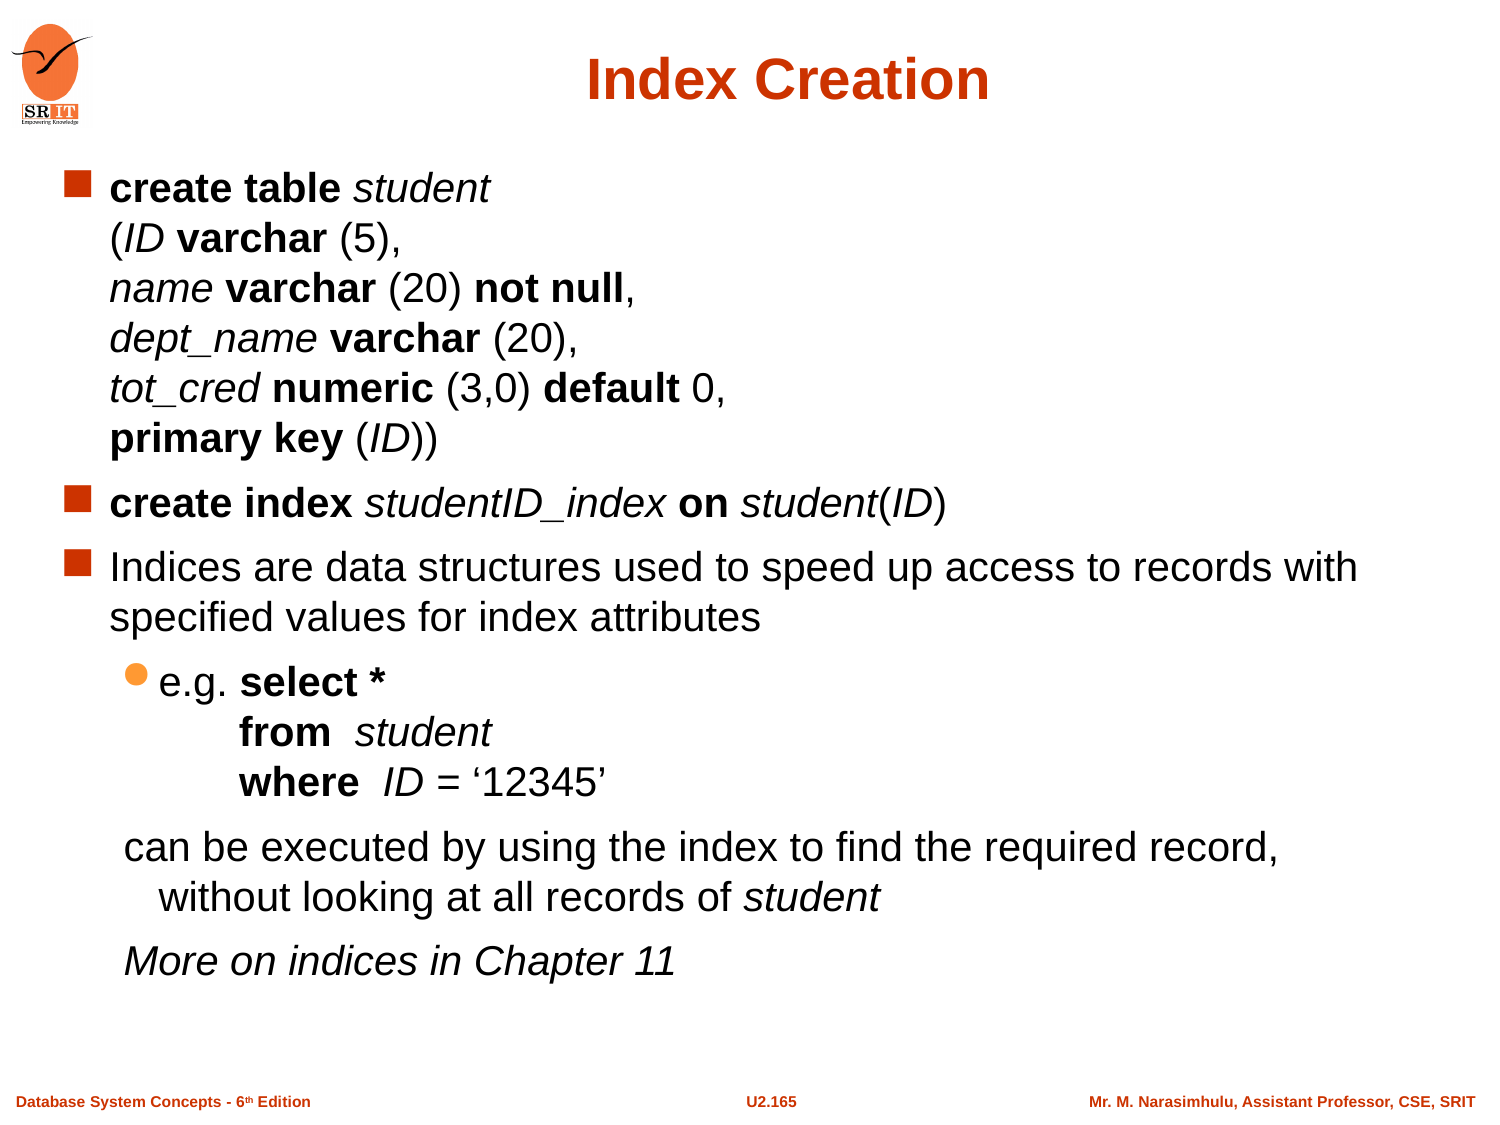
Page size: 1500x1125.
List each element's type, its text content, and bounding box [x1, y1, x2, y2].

list create table student (ID varchar (5), name varchar (20) not null, dept_name varchar (20), tot_cred numeric (3,0) default 0, primary key (ID)) create index studentID_index on student(ID) Indices are data structures used to speed up access to records with specified values for index attributes e.g. select * from student where ID = ‘12345’ can be executed by using the index to find the required record, without looking at all records of student More on indices in Chapter 11 [52, 153, 1407, 1016]
picture [11, 19, 93, 128]
title Index Creation [125, 18, 1452, 120]
